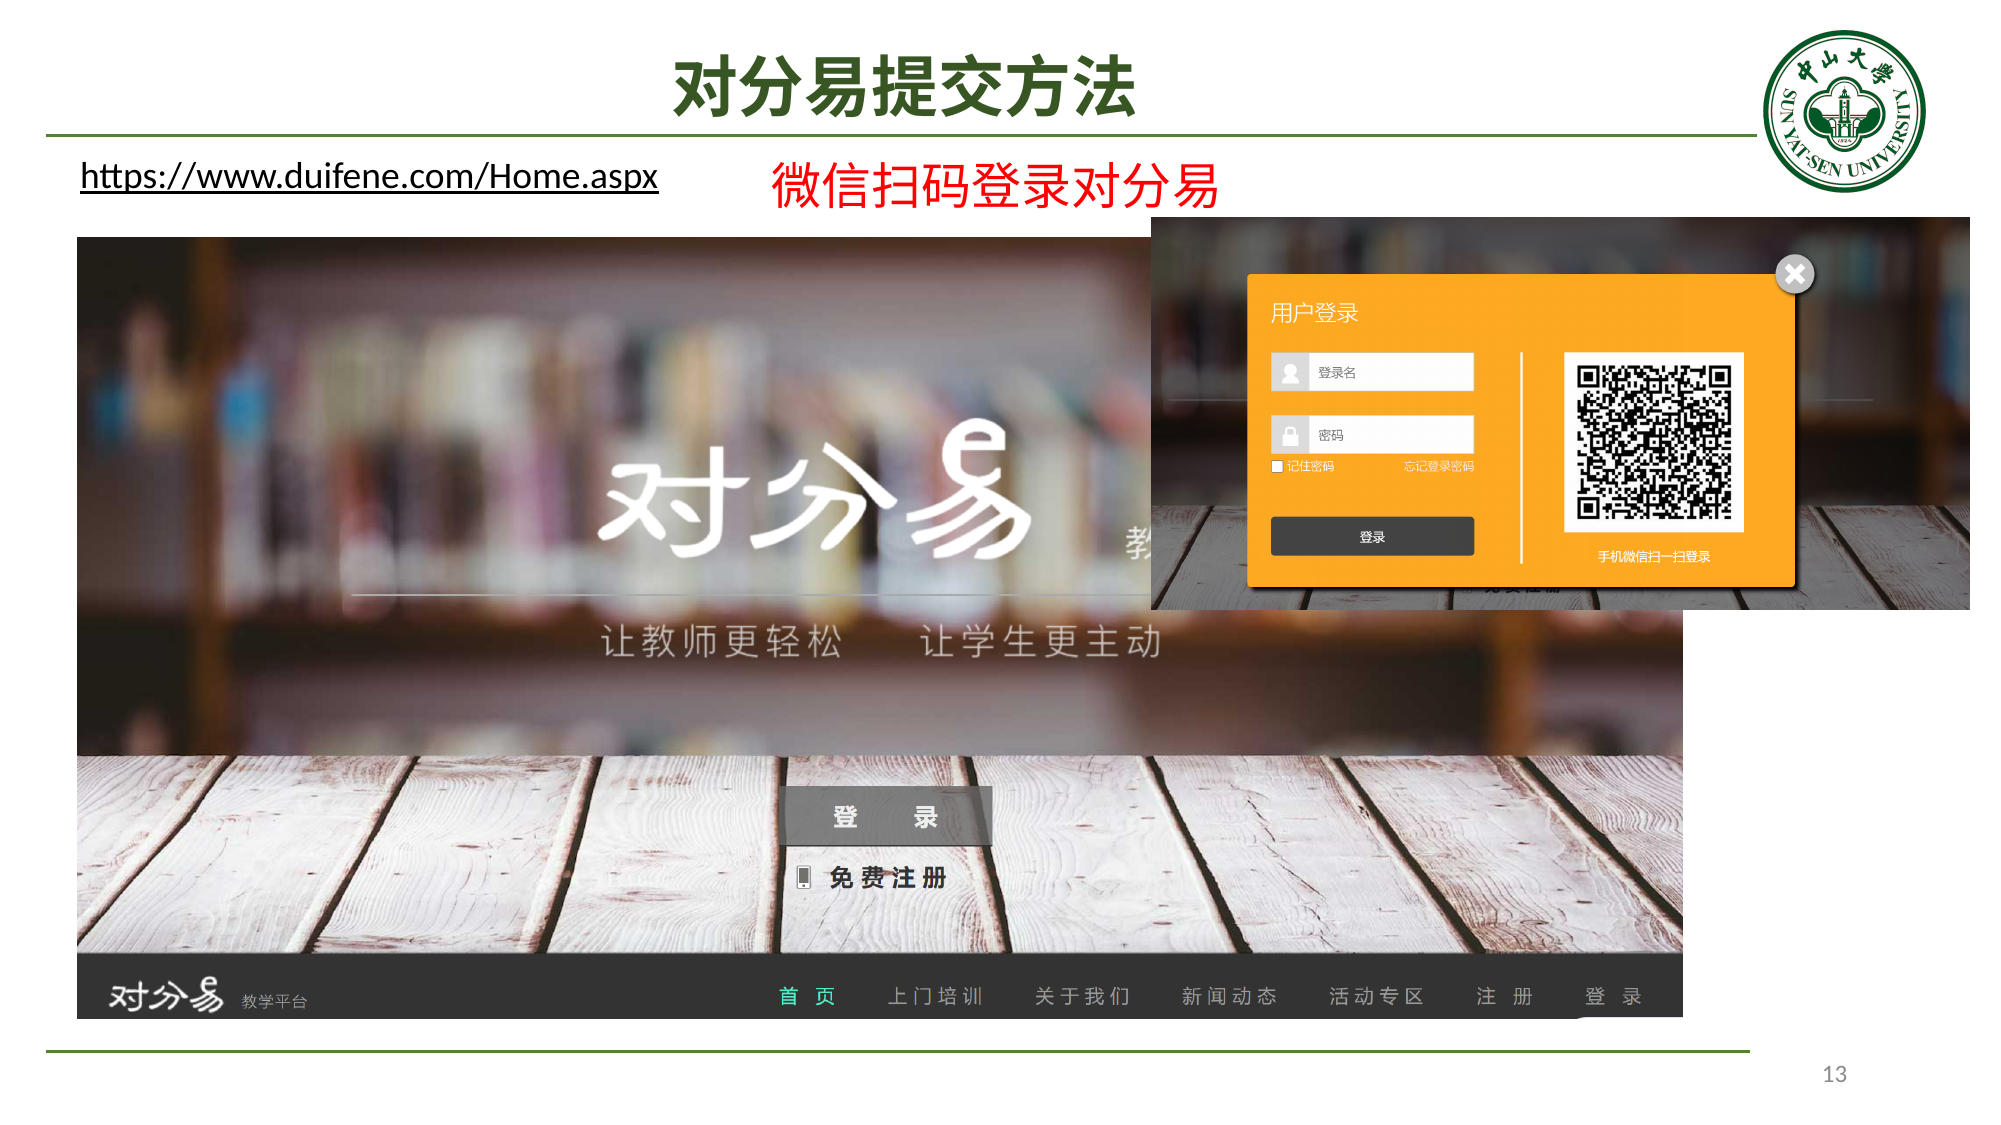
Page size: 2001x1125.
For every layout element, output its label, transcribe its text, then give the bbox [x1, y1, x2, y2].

text_box 微信扫码登录对分易 [757, 146, 1237, 222]
picture [77, 217, 1970, 1019]
text_box 对分易提交方法 [45, 37, 1763, 133]
picture [1763, 30, 1926, 193]
slide_number 13 [1412, 1042, 1863, 1103]
text_box https://www.duifene.com/Home.aspx [65, 143, 683, 204]
